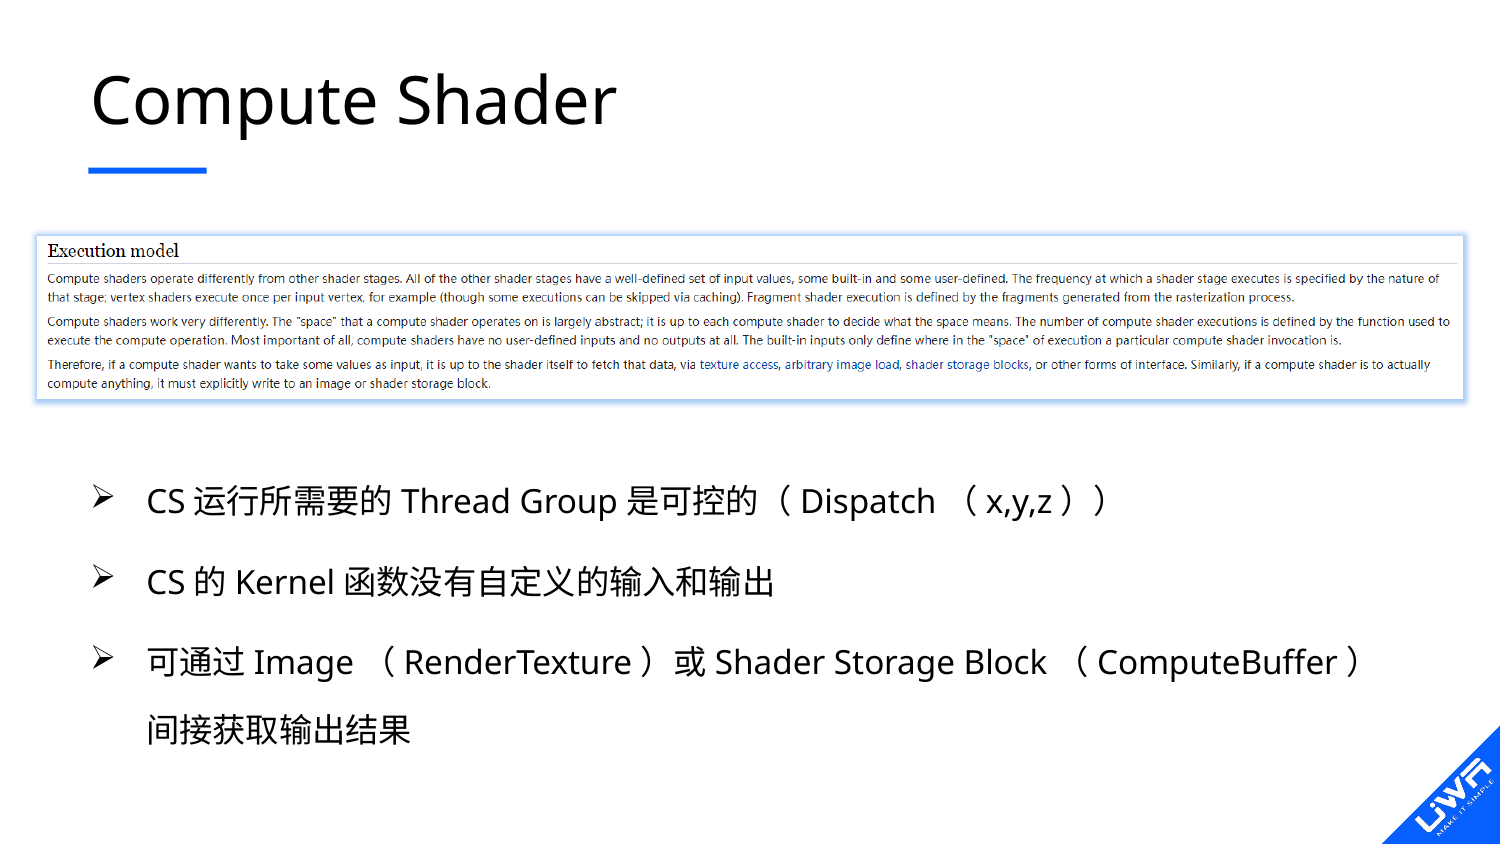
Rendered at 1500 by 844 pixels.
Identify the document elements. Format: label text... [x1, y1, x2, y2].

picture [37, 236, 1463, 399]
title Compute Shader [75, 33, 1425, 175]
picture [1391, 733, 1500, 844]
list CS运行所需要的Thread Group是可控的（Dispatch（x,y,z）） CS的Kernel函数没有自定义的输入和输出 可通过Image（RenderTexture）或Shader Storage Block（ComputeBuffer）间接获取输出结果 [75, 445, 1425, 746]
